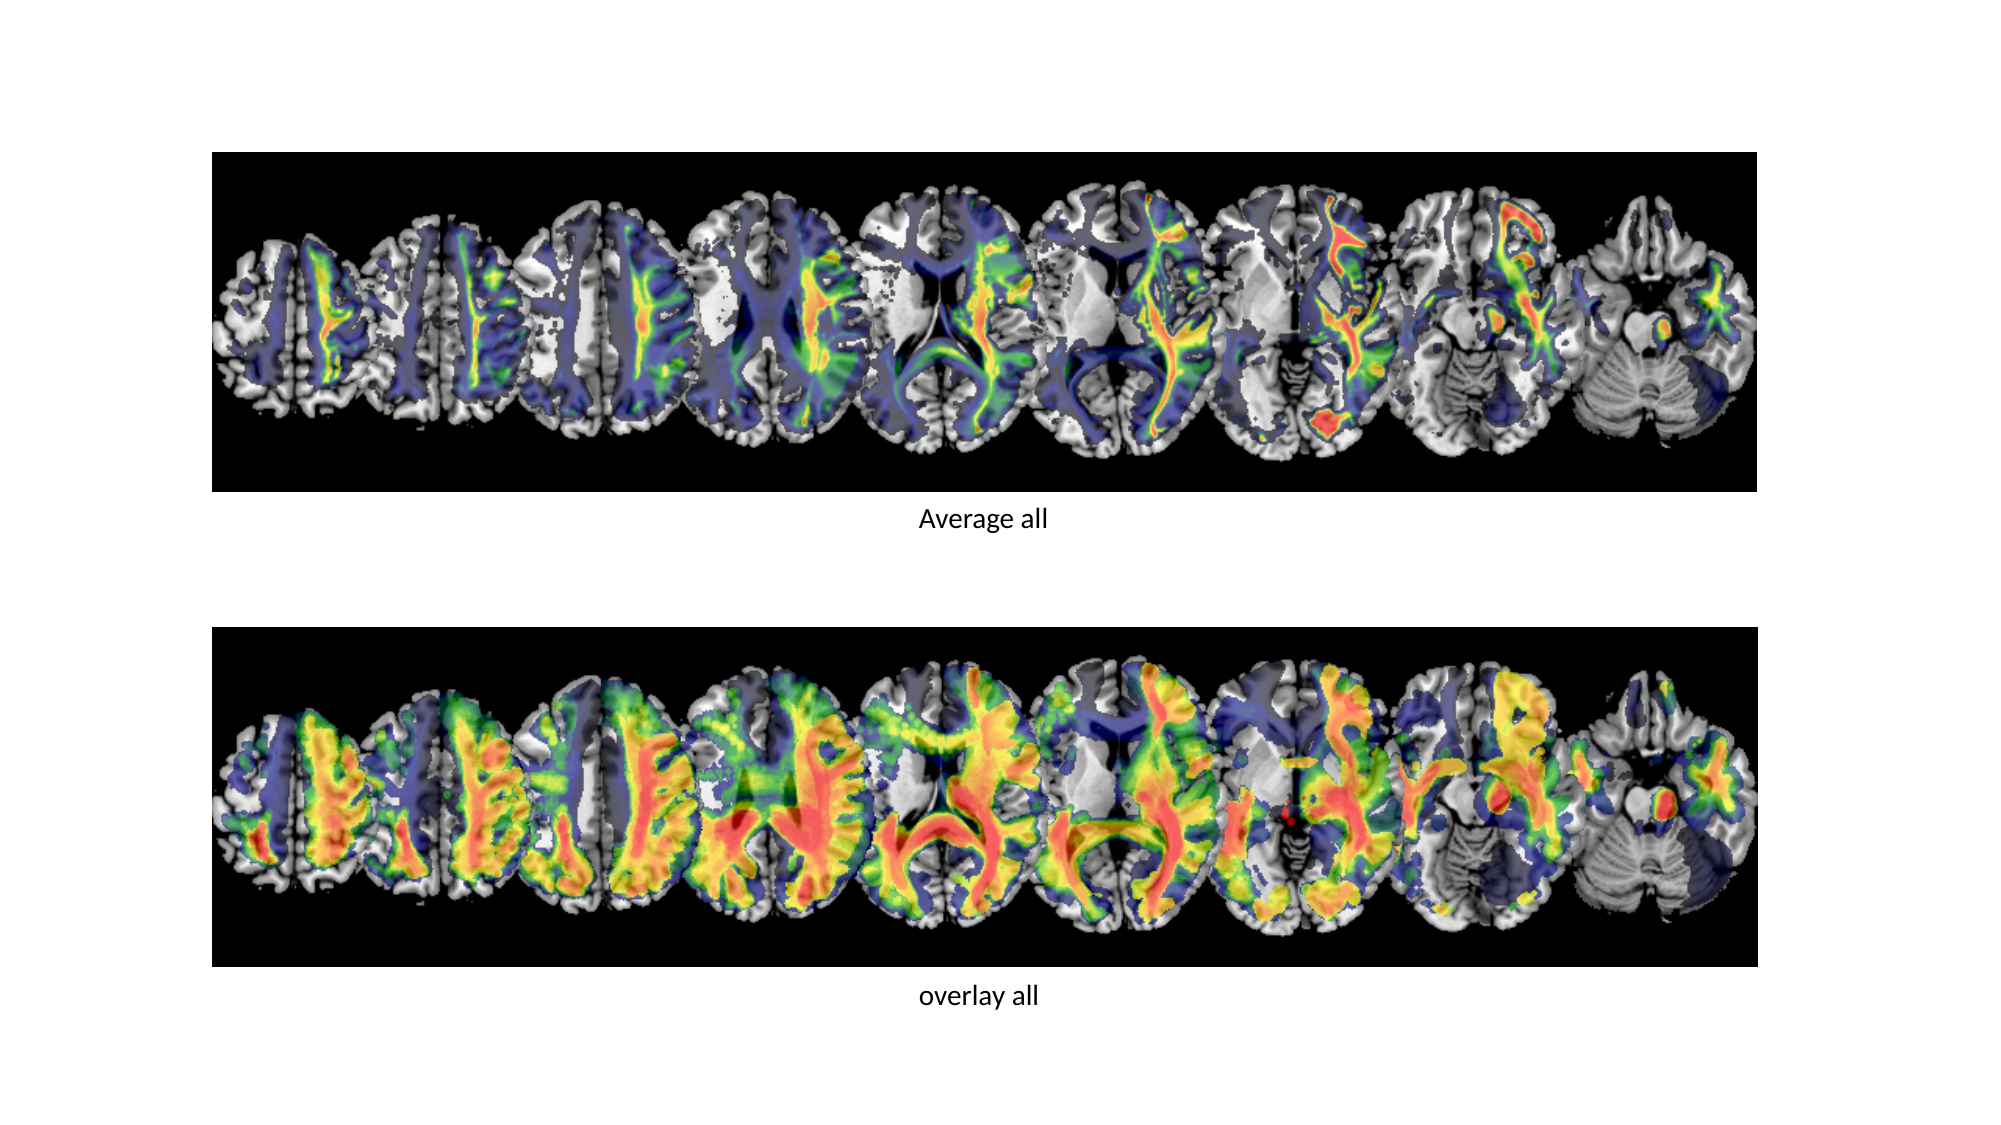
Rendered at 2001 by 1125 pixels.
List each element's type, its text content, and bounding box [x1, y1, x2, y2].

text_box overlay all [904, 969, 1109, 1019]
picture [212, 627, 1758, 967]
text_box Average all [904, 492, 1109, 542]
picture [212, 152, 1757, 492]
